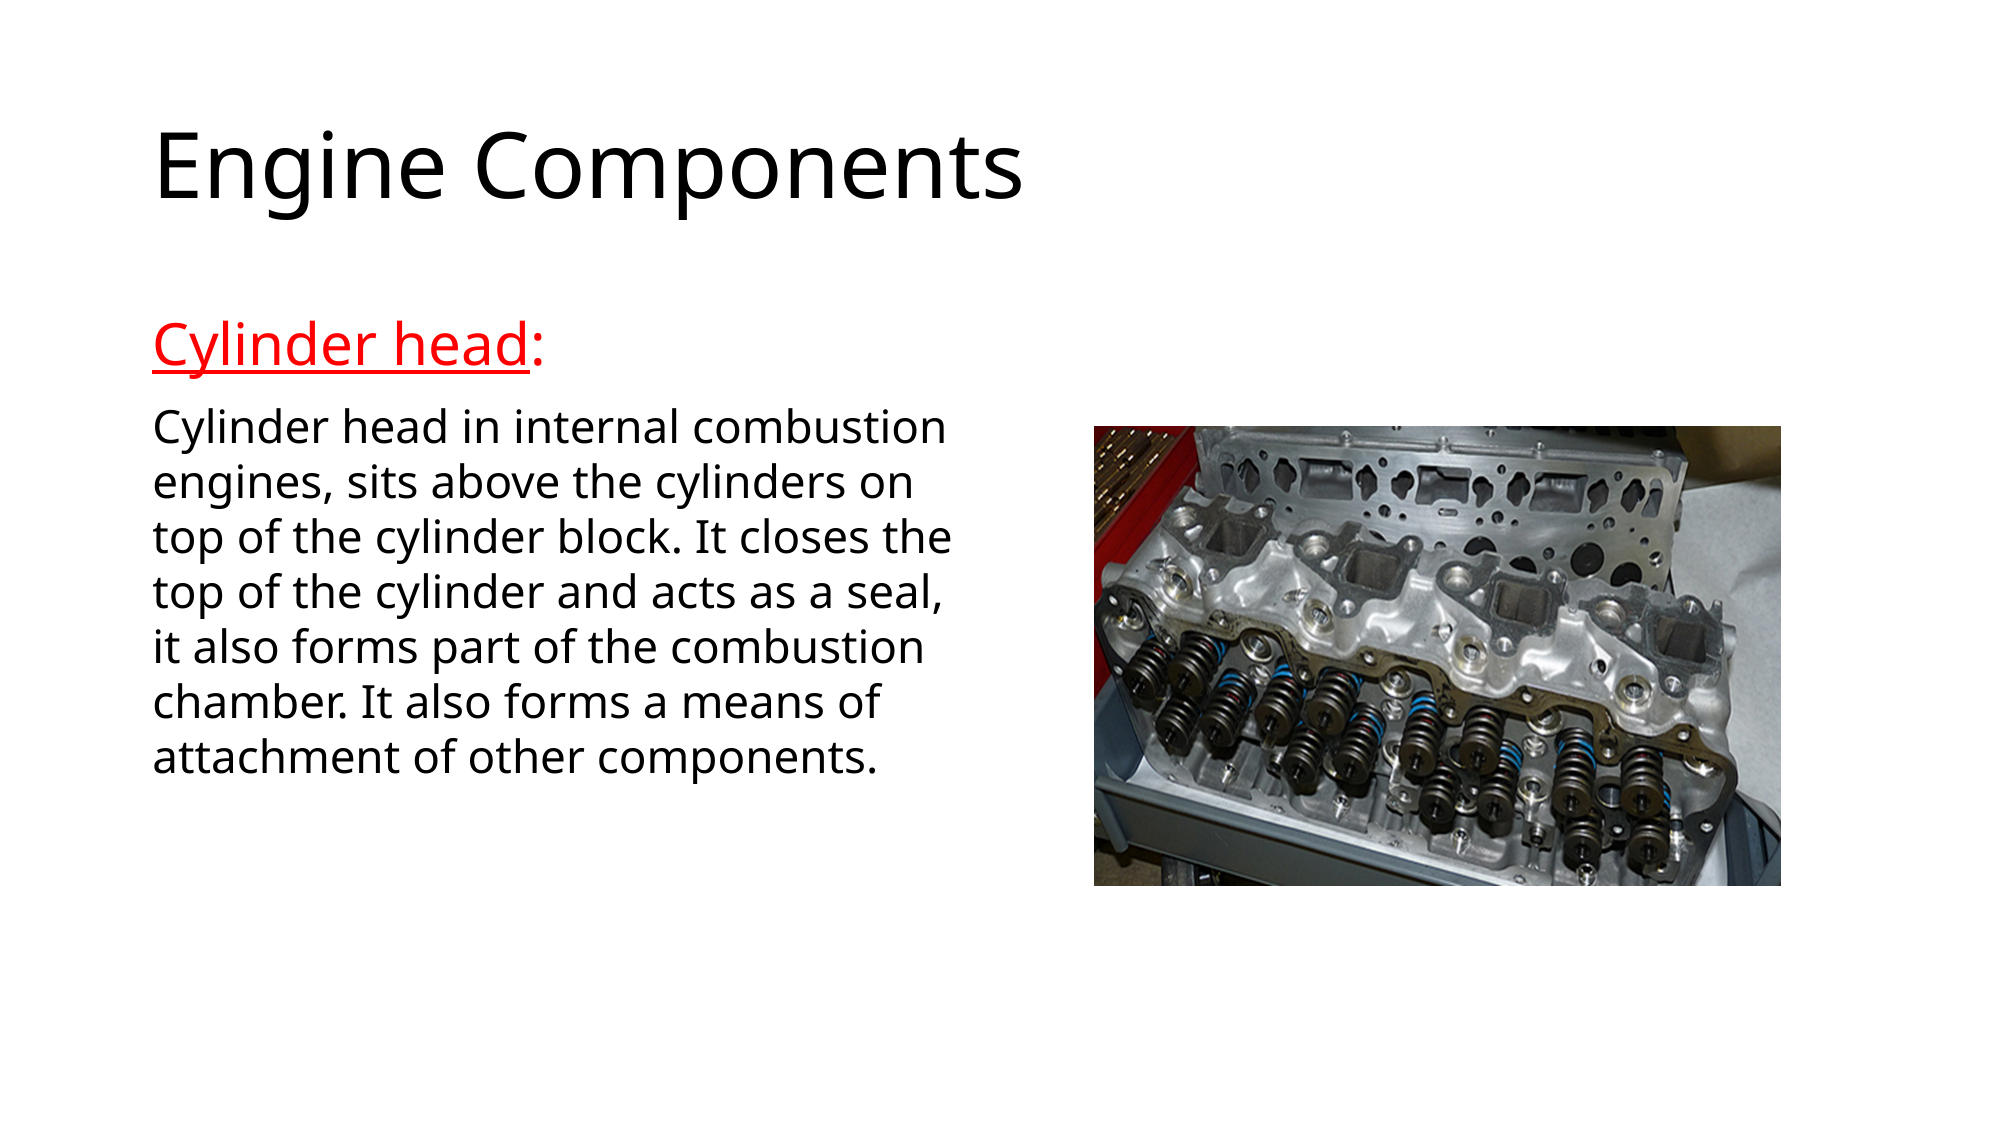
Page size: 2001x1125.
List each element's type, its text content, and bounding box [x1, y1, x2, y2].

title Engine Components [137, 59, 1863, 278]
list Cylinder head: Cylinder head in internal combustion engines, sits above the cylinders on top of the cylinder block. It closes the top of the cylinder and acts as a seal, it also forms part of the combustion chamber. It also forms a means of attachment of other components. [137, 299, 988, 1014]
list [1094, 426, 1781, 886]
